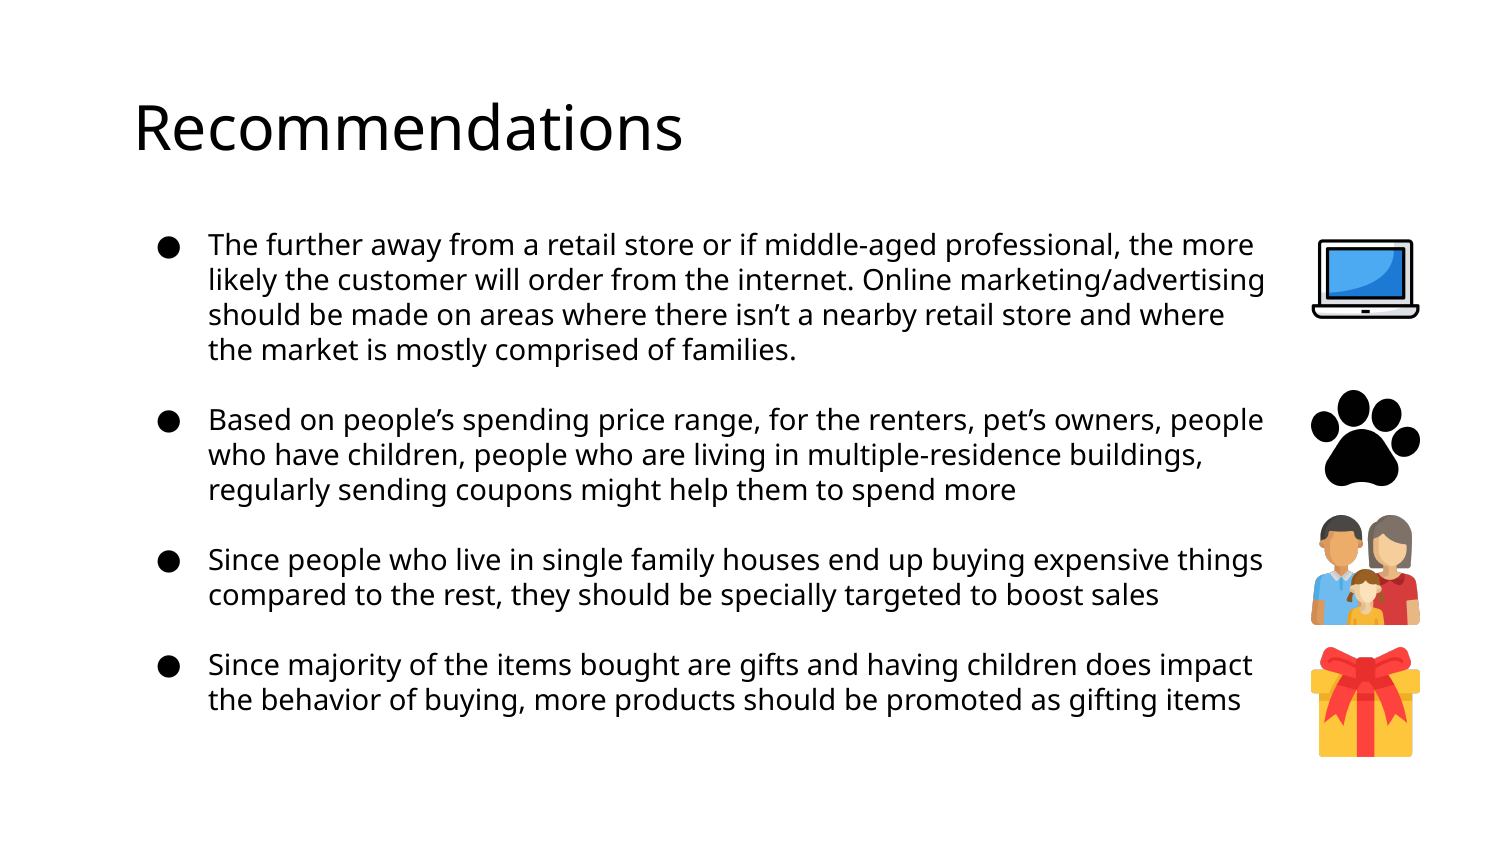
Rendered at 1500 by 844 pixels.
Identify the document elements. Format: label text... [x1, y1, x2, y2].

picture [1310, 647, 1421, 757]
picture [1310, 515, 1421, 625]
list The further away from a retail store or if middle-aged professional, the more likely the customer will order from the internet. Online marketing/advertising should be made on areas where there isn’t a nearby retail store and where the market is mostly comprised of families. Based on people’s spending price range, for the renters, pet’s owners, people who have children, people who are living in multiple-residence buildings, regularly sending coupons might help them to spend more Since people who live in single family houses end up buying expensive things compared to the rest, they should be specially targeted to boost sales Since majority of the items bought are gifts and having children does impact the behavior of buying, more products should be promoted as gifting items [118, 211, 1287, 760]
picture [1310, 223, 1421, 334]
picture [1310, 383, 1421, 493]
title Recommendations [118, 72, 1382, 167]
